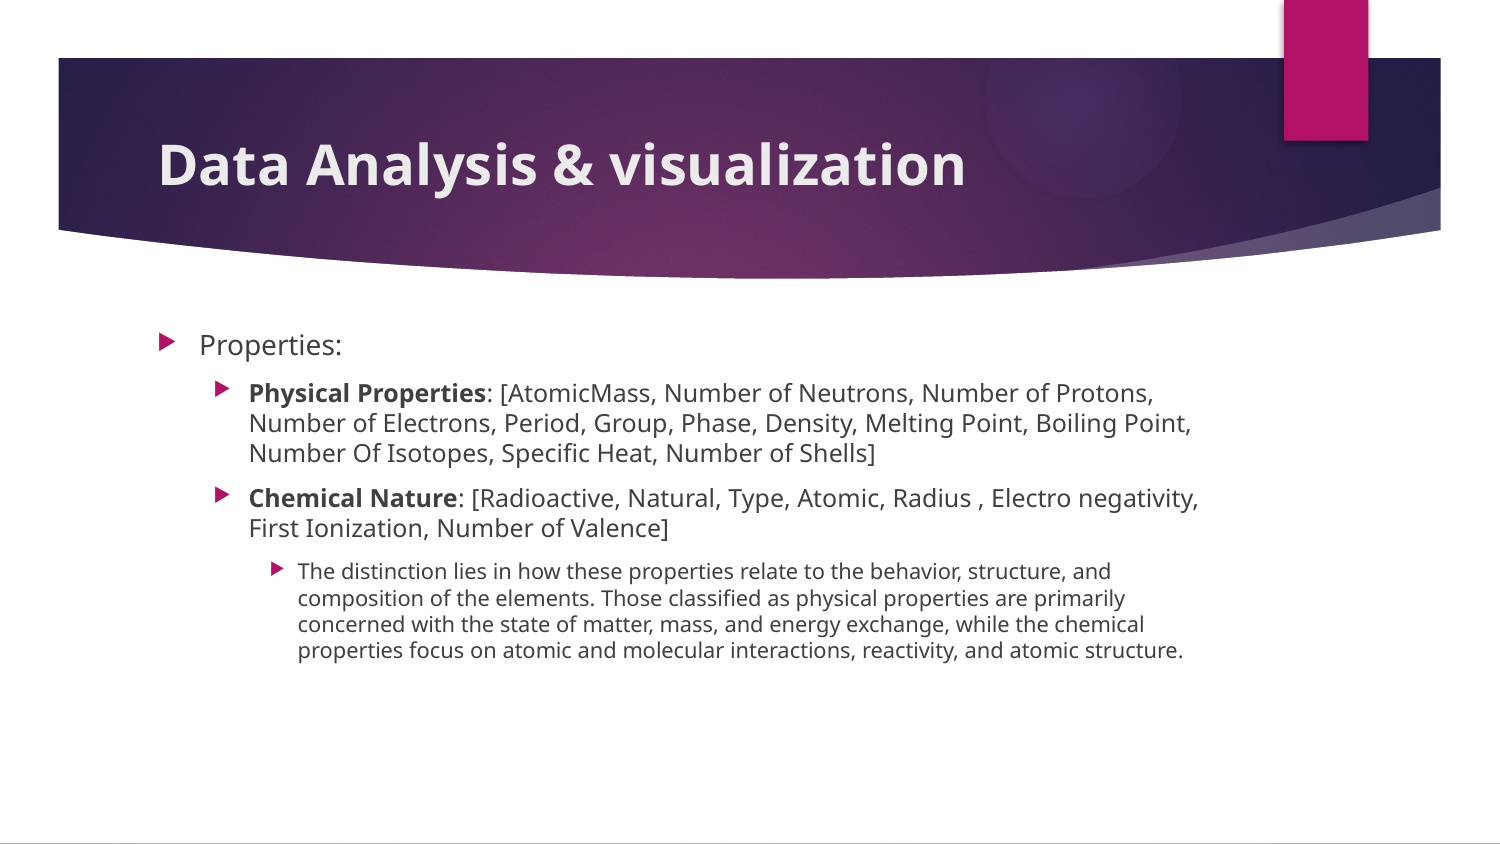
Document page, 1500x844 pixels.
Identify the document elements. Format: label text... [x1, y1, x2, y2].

title Data Analysis & visualization [142, 119, 1220, 207]
list Properties: Physical Properties: [AtomicMass, Number of Neutrons, Number of Protons, Number of Electrons, Period, Group, Phase, Density, Melting Point, Boiling Point, Number Of Isotopes, Specific Heat, Number of Shells] Chemical Nature: [Radioactive, Natural, Type, Atomic, Radius , Electro negativity, First Ionization, Number of Valence] The distinction lies in how these properties relate to the behavior, structure, and composition of the elements. Those classified as physical properties are primarily concerned with the state of matter, mass, and energy exchange, while the chemical properties focus on atomic and molecular interactions, reactivity, and atomic structure. [142, 320, 1228, 741]
